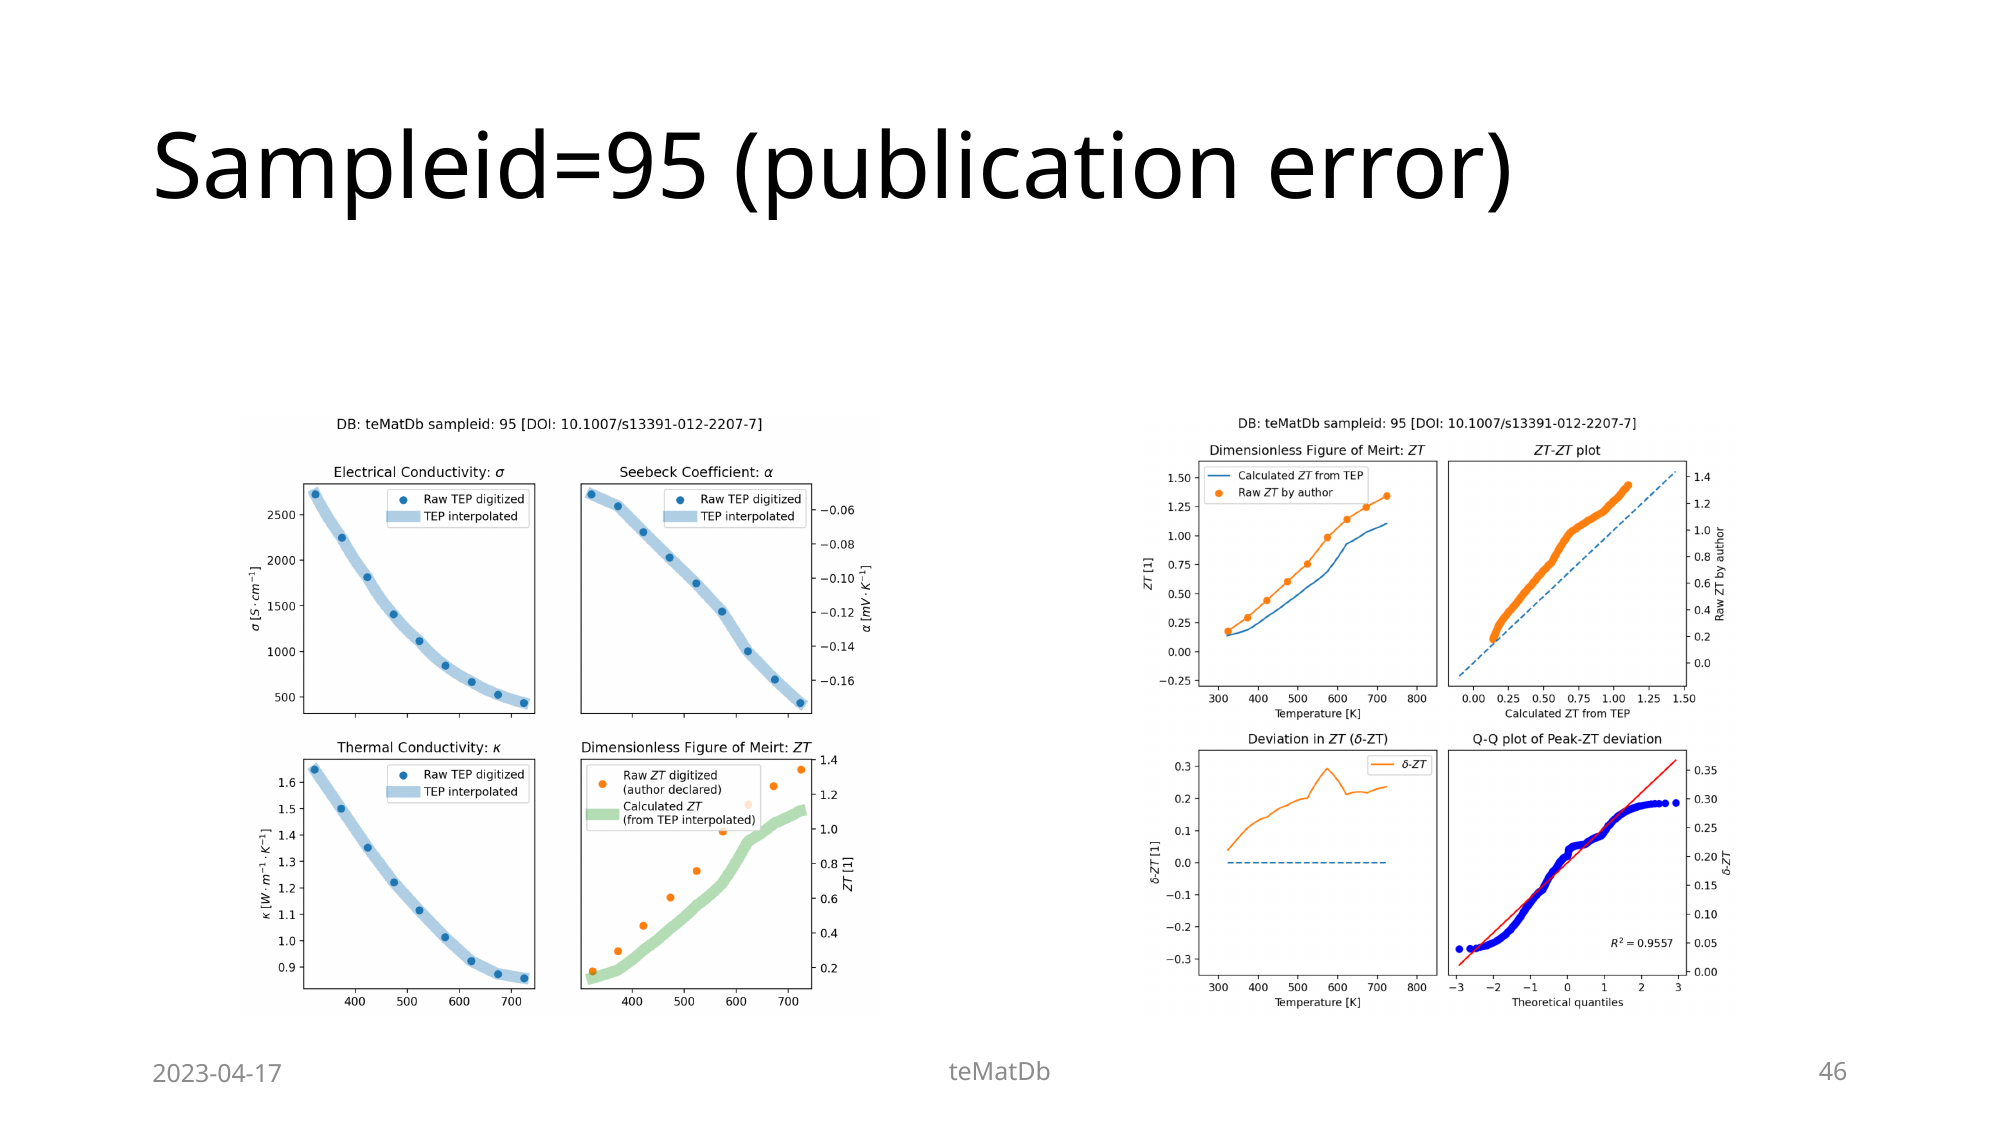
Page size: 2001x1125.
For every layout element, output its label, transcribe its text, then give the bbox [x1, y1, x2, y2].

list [240, 410, 881, 1016]
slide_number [137, 1042, 588, 1103]
slide_number 46 [1412, 1042, 1863, 1103]
footer teMatDb [662, 1042, 1338, 1103]
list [1135, 410, 1740, 1016]
title Sampleid=95 (publication error) [137, 59, 1863, 278]
